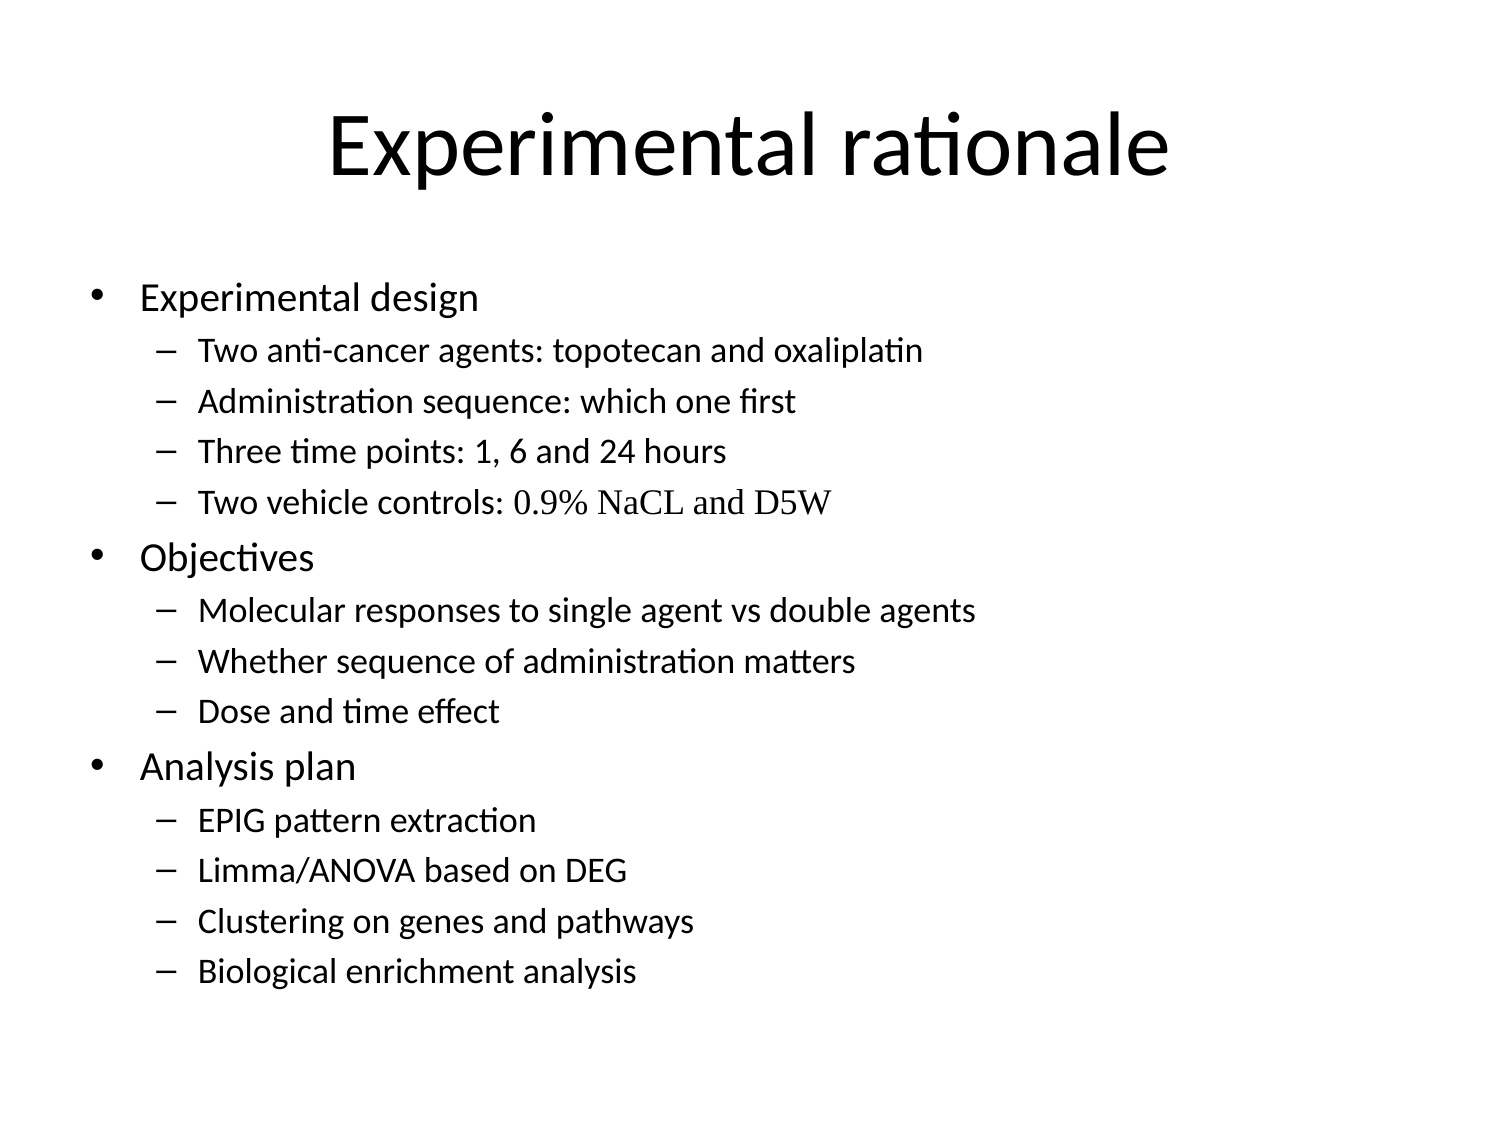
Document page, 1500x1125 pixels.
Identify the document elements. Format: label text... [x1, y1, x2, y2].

list Experimental design Two anti-cancer agents: topotecan and oxaliplatin Administration sequence: which one first Three time points: 1, 6 and 24 hours Two vehicle controls: 0.9% NaCL and D5W Objectives Molecular responses to single agent vs double agents Whether sequence of administration matters Dose and time effect Analysis plan EPIG pattern extraction Limma/ANOVA based on DEG Clustering on genes and pathways Biological enrichment analysis [75, 262, 1425, 1005]
title Experimental rationale [75, 45, 1425, 233]
